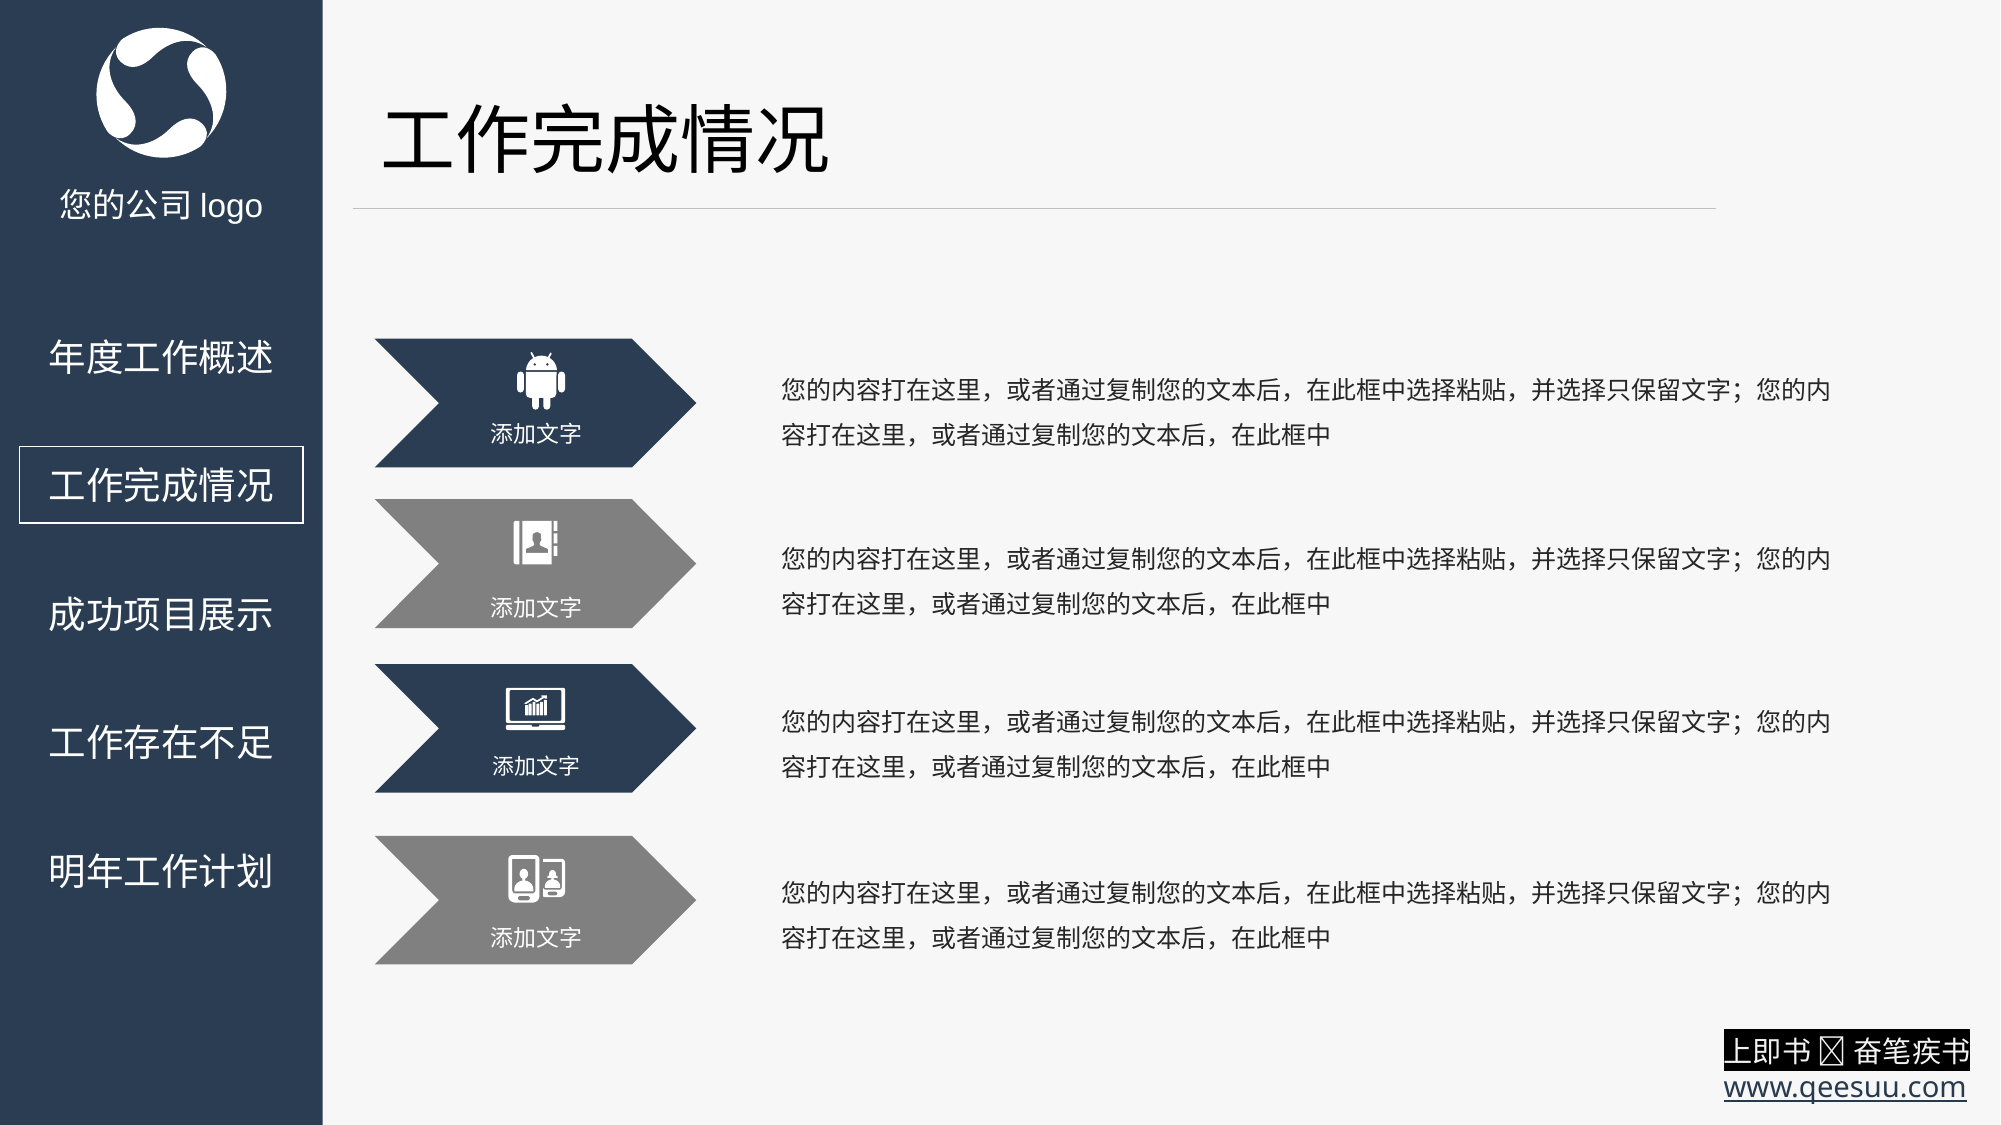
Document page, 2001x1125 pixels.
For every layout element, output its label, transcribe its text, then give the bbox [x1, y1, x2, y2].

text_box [374, 835, 697, 965]
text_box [374, 663, 697, 793]
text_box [374, 338, 697, 468]
text_box 您的内容打在这里，或者通过复制您的文本后，在此框中选择粘贴，并选择只保留文字；您的内容打在这里，或者通过复制您的文本后，在此框中 [766, 520, 1866, 605]
text_box 成功项目展示 [22, 580, 301, 646]
text_box 您的公司logo [0, 176, 323, 232]
text_box 工作存在不足 [22, 709, 301, 775]
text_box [96, 27, 227, 158]
text_box [18, 445, 304, 524]
text_box 您的内容打在这里，或者通过复制您的文本后，在此框中选择粘贴，并选择只保留文字；您的内容打在这里，或者通过复制您的文本后，在此框中 [766, 351, 1866, 436]
text_box 您的内容打在这里，或者通过复制您的文本后，在此框中选择粘贴，并选择只保留文字；您的内容打在这里，或者通过复制您的文本后，在此框中 [766, 684, 1866, 769]
text_box [0, 0, 324, 1125]
text_box 工作完成情况 [365, 85, 845, 191]
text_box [374, 499, 697, 629]
text_box 上即书  奋笔疾书 www.qeesuu.com [1708, 1025, 1986, 1116]
text_box 年度工作概述 [22, 323, 301, 389]
text_box 明年工作计划 [22, 837, 301, 903]
text_box 您的内容打在这里，或者通过复制您的文本后，在此框中选择粘贴，并选择只保留文字；您的内容打在这里，或者通过复制您的文本后，在此框中 [766, 854, 1866, 939]
